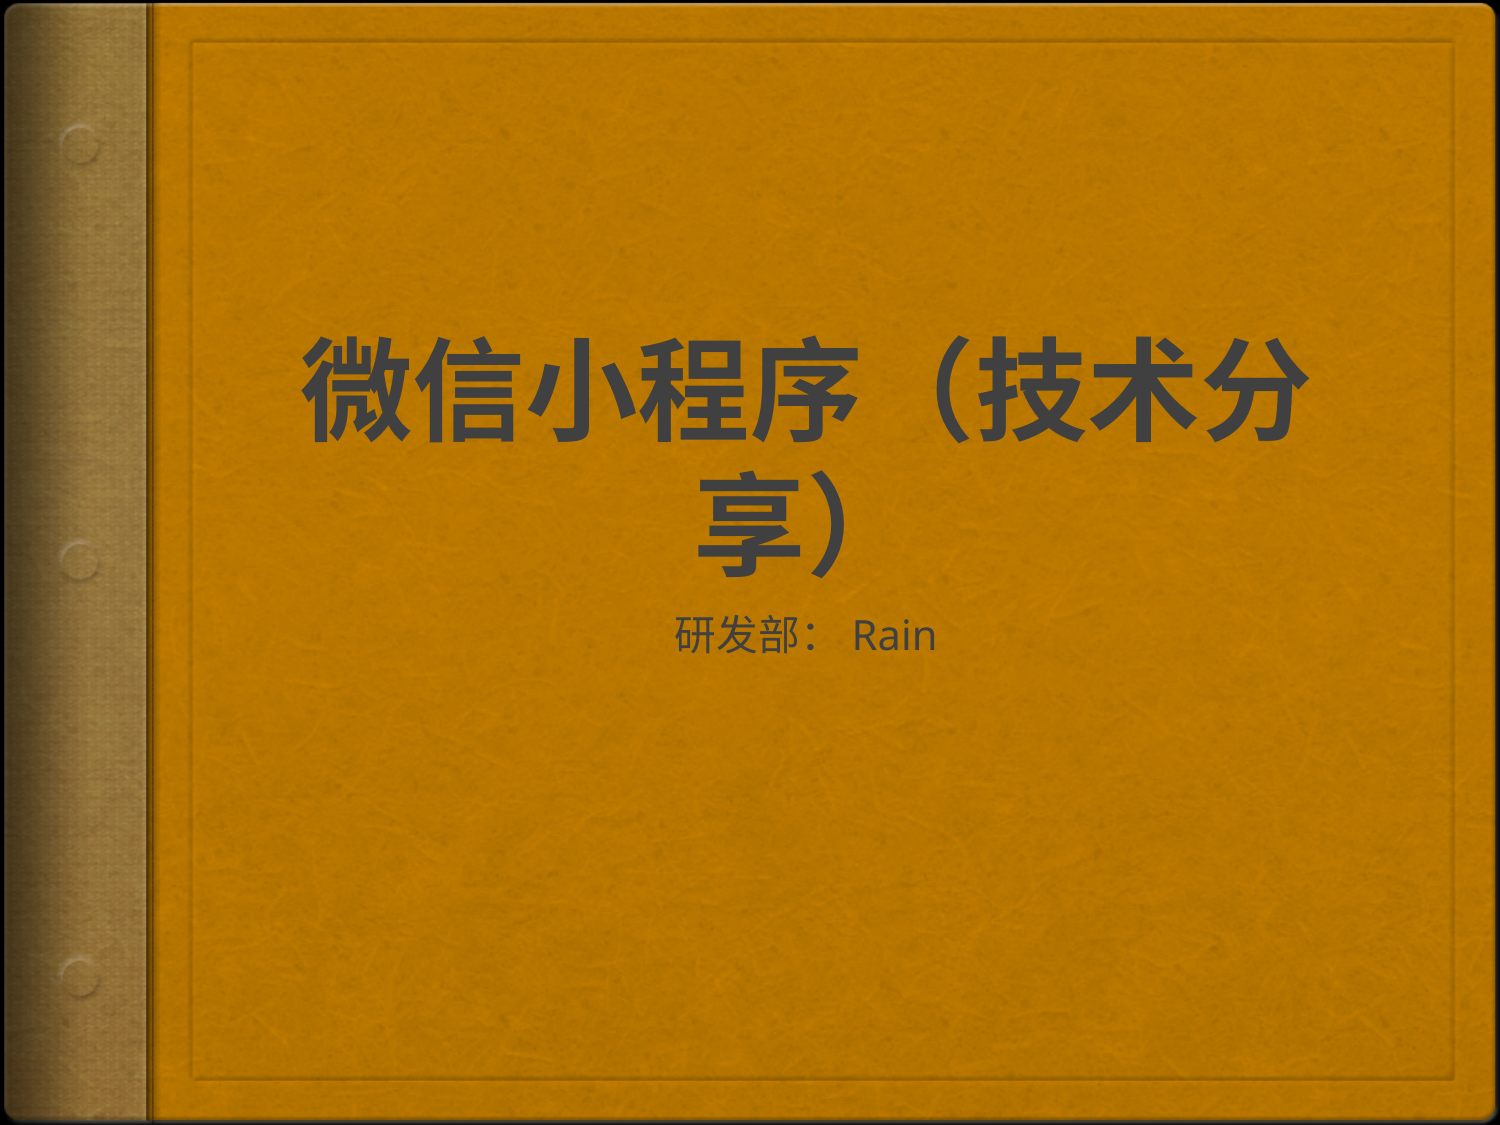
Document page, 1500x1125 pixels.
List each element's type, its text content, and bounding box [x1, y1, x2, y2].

title 微信小程序（技术分享） [225, 294, 1388, 598]
subtitle 研发部：Rain [225, 601, 1388, 889]
picture [0, 0, 1500, 1125]
